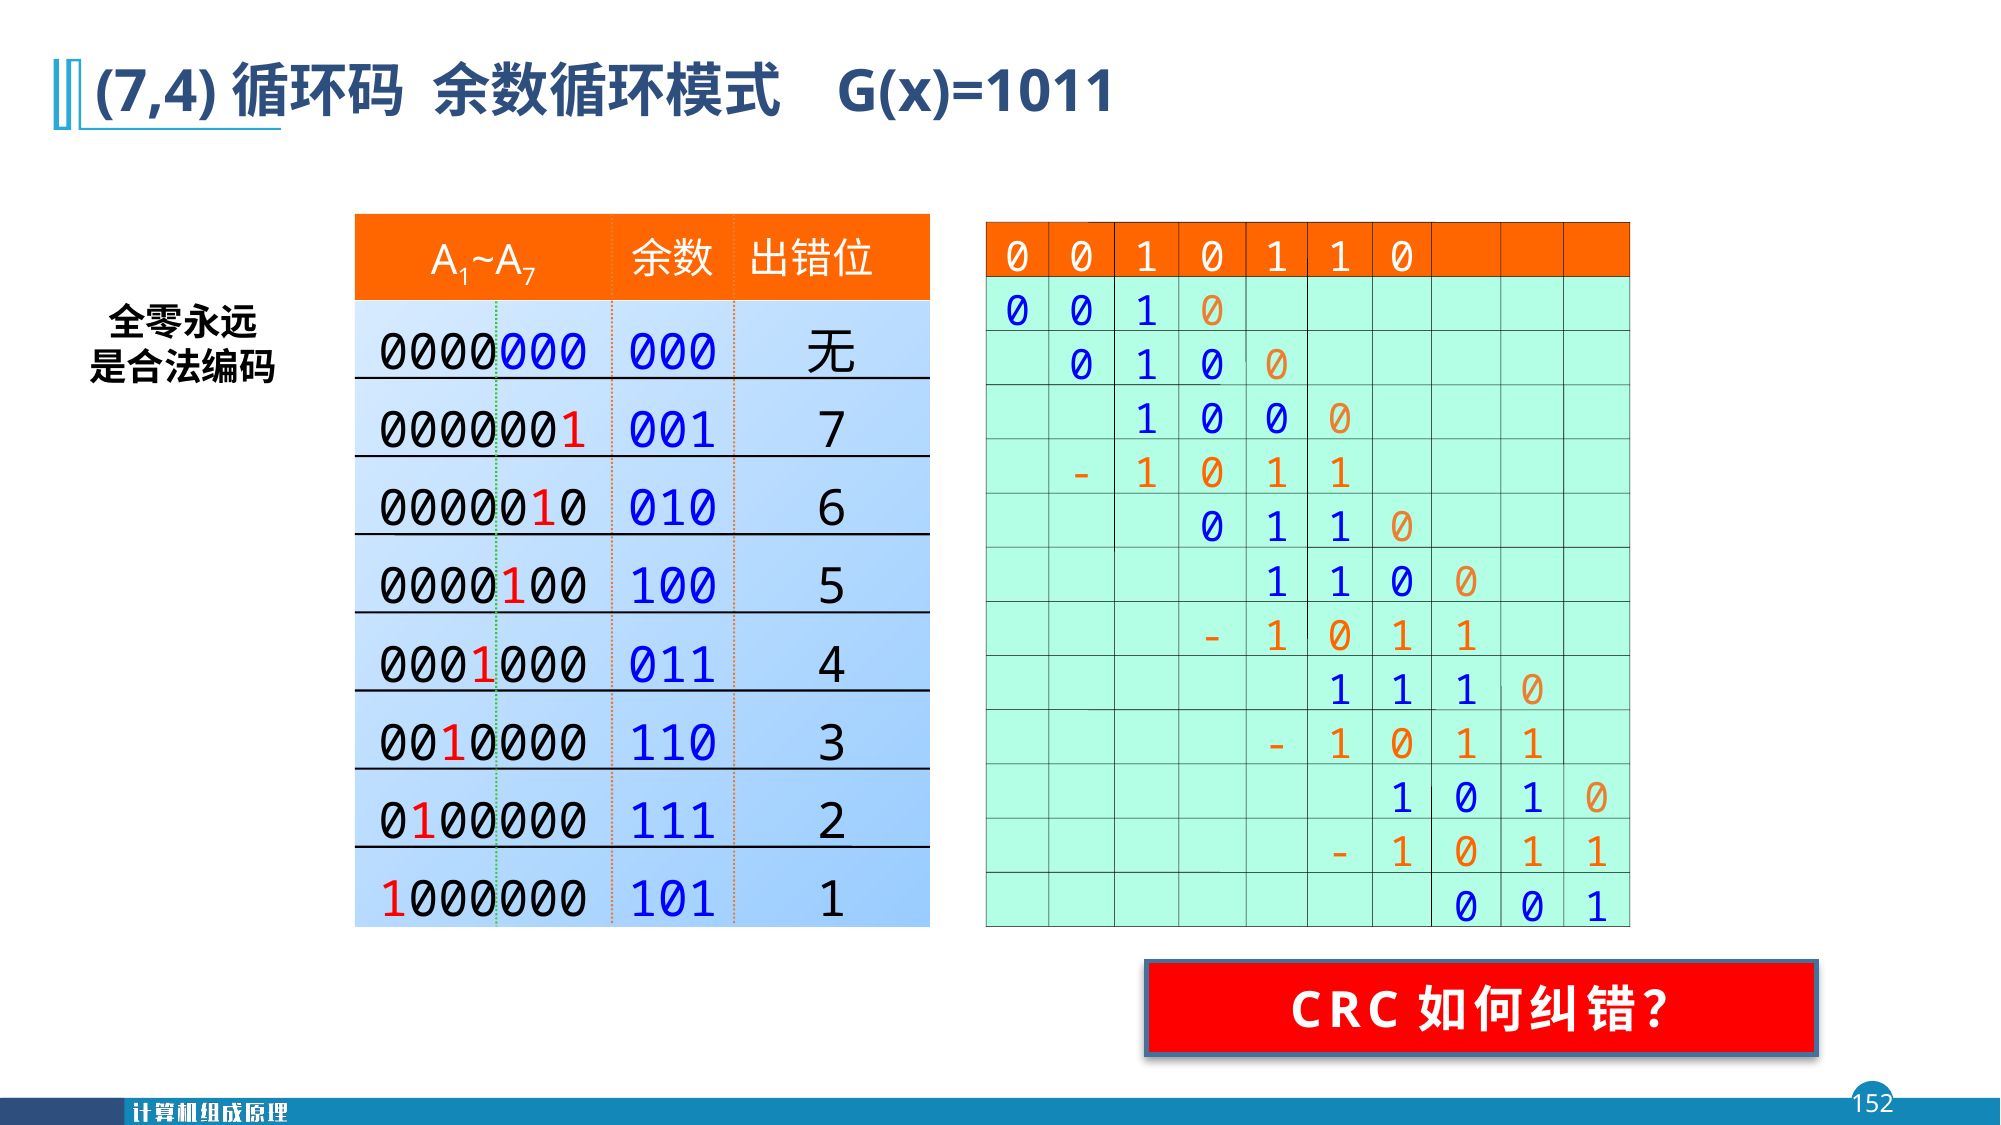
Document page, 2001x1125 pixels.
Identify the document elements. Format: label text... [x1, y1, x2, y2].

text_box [986, 548, 1432, 602]
text_box 0 [1049, 223, 1114, 276]
text_box 001 [612, 378, 734, 456]
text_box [986, 330, 1247, 385]
text_box 1000000 [354, 847, 612, 925]
text_box 1 [1247, 223, 1307, 276]
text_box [986, 764, 1564, 819]
text_box 1 [1115, 223, 1178, 276]
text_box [986, 656, 1501, 710]
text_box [1247, 331, 1630, 385]
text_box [986, 872, 1630, 927]
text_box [1179, 276, 1630, 331]
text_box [1372, 222, 1630, 277]
text_box 0000100 [354, 535, 612, 612]
text_box 110 [612, 691, 734, 768]
text_box 1 [1308, 223, 1372, 276]
text_box 011 [612, 613, 734, 690]
text_box 000 [612, 300, 734, 377]
title (7,4)循环码 余数循环模式 G(x)=1011 [80, 42, 1805, 144]
text_box 出错位 [734, 213, 930, 300]
text_box 6 [734, 457, 930, 534]
text_box 0100000 [354, 769, 612, 846]
text_box 余数 [612, 213, 734, 300]
text_box 101 [612, 847, 734, 925]
text_box 1 [734, 847, 930, 925]
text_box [1308, 385, 1630, 439]
text_box 0 [987, 223, 1048, 276]
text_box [1373, 494, 1630, 548]
text_box CRC如何纠错？ [1146, 960, 1818, 1055]
text_box 0000010 [354, 457, 612, 534]
text_box 0001000 [354, 613, 612, 690]
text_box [986, 494, 1373, 548]
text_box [986, 710, 1630, 764]
text_box 0010000 [354, 691, 612, 768]
text_box 全零永远 是合法编码 [74, 290, 292, 396]
text_box 0 [1564, 764, 1629, 818]
text_box 100 [612, 535, 734, 612]
text_box 010 [612, 457, 734, 534]
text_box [1501, 656, 1630, 710]
text_box 0 [1179, 223, 1246, 276]
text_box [1432, 548, 1630, 602]
text_box 5 [734, 535, 930, 612]
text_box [986, 276, 1179, 330]
text_box 4 [734, 613, 930, 690]
text_box 无 [734, 300, 930, 378]
text_box 0000000 [354, 300, 612, 377]
text_box 3 [734, 691, 930, 768]
text_box A1~A7 [354, 213, 612, 300]
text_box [986, 385, 1308, 439]
text_box 0000001 [354, 378, 612, 456]
text_box 2 [734, 769, 930, 846]
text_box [986, 602, 1630, 656]
text_box 7 [734, 378, 930, 456]
text_box 111 [612, 769, 734, 846]
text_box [986, 818, 1630, 872]
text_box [986, 439, 1630, 494]
